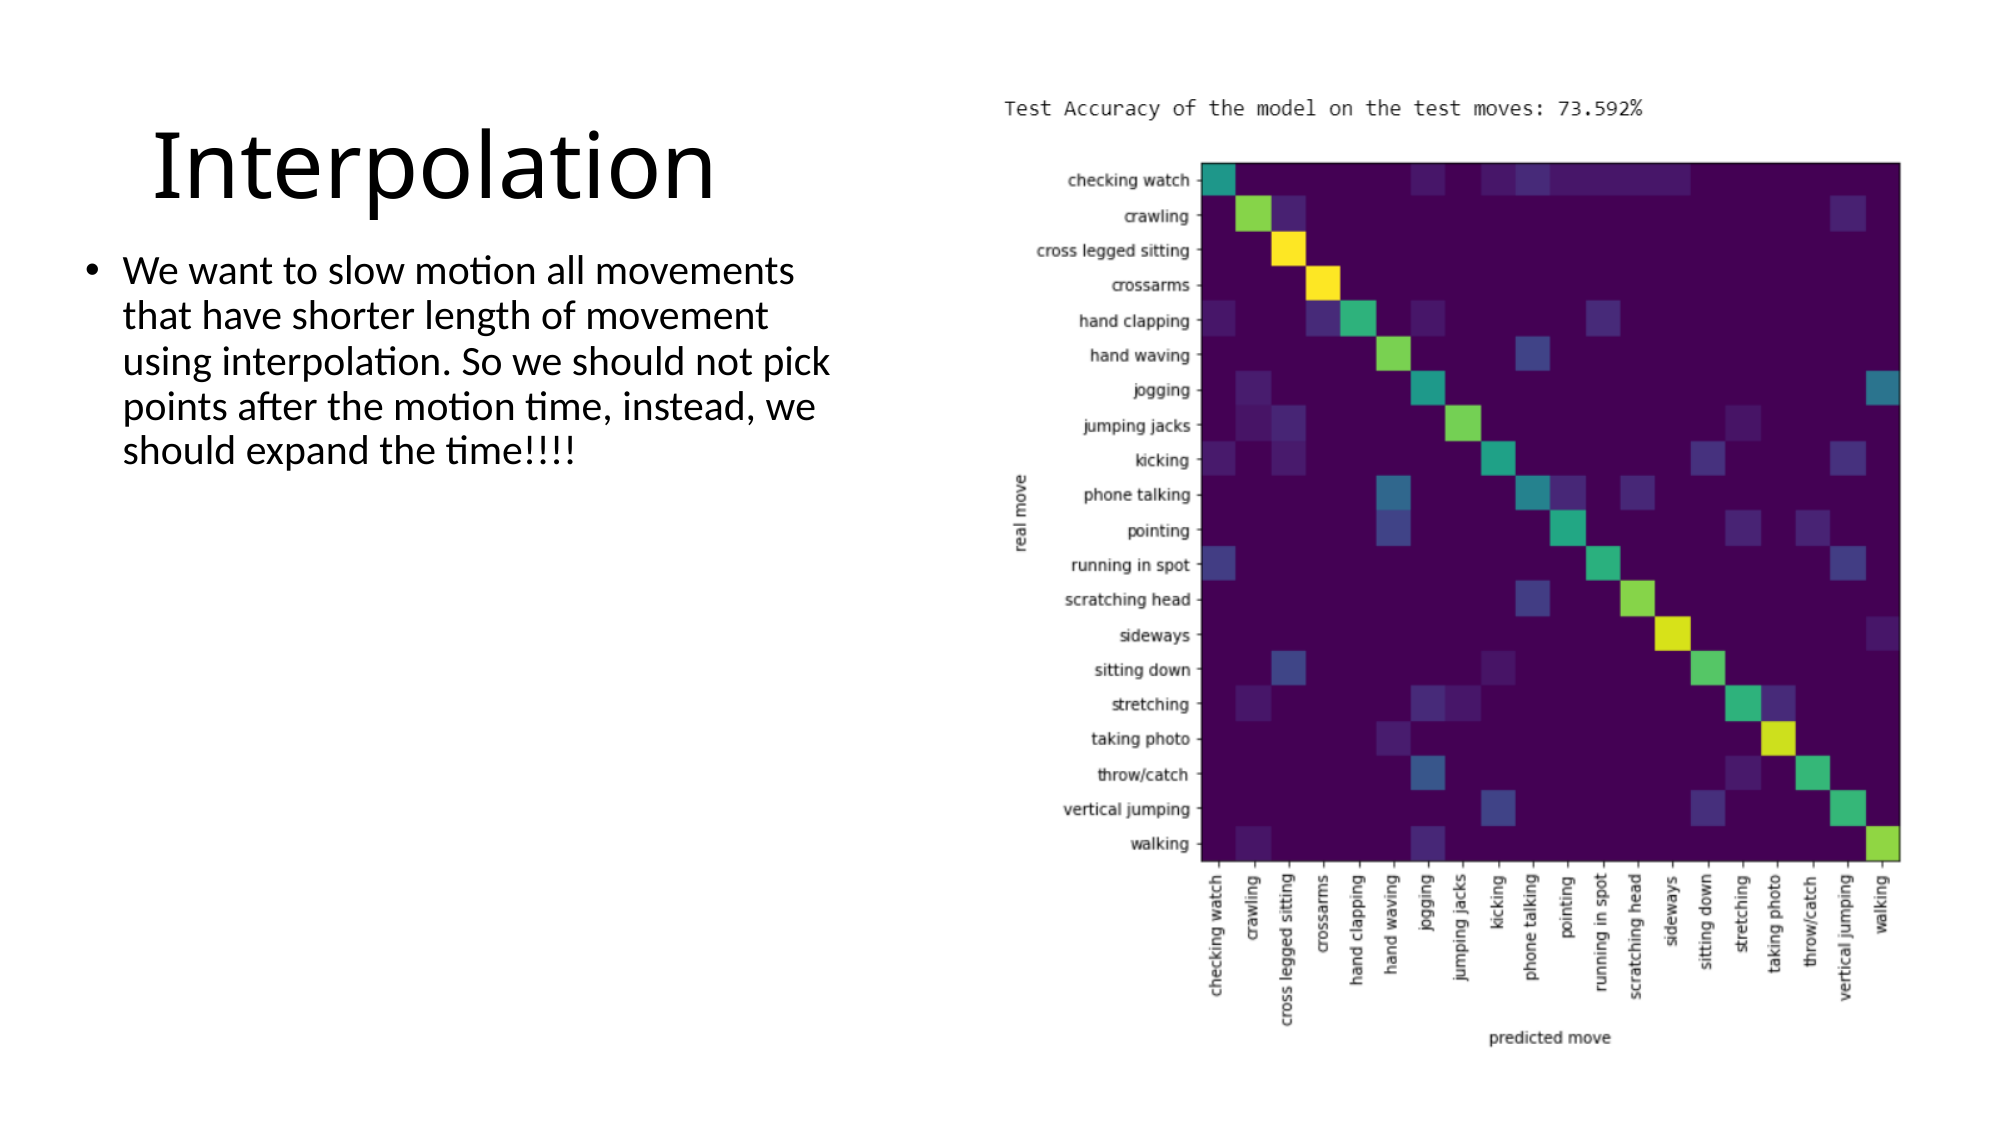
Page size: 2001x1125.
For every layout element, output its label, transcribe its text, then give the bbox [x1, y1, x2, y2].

list We want to slow motion all movements that have shorter length of movement using interpolation. So we should not pick points after the motion time, instead, we should expand the time!!!! [70, 241, 856, 956]
title Interpolation [137, 59, 1863, 278]
picture [989, 93, 1930, 1054]
